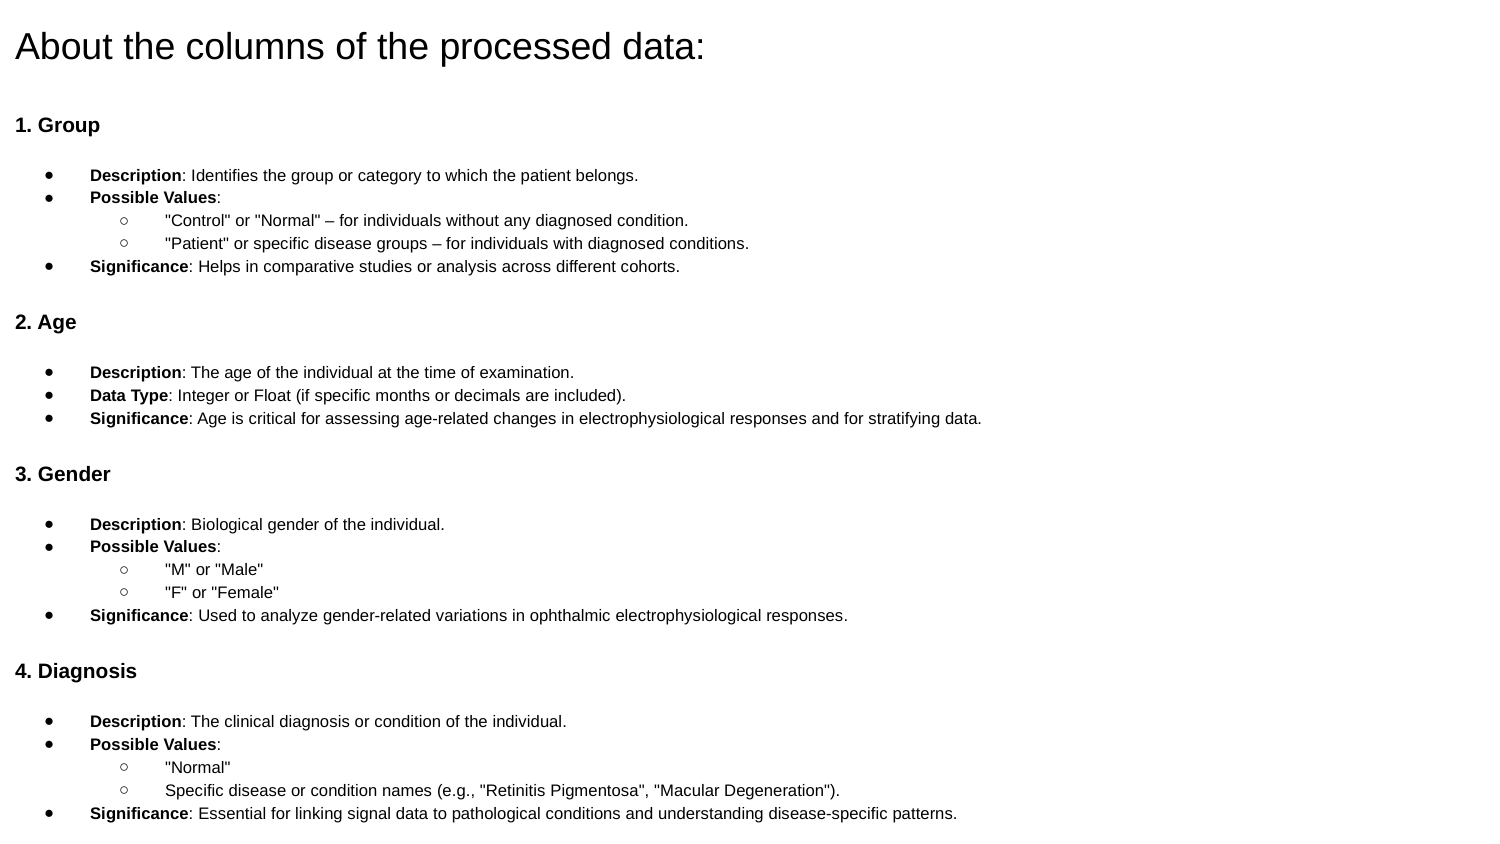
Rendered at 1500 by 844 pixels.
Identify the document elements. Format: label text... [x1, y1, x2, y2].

text_box 1. Group Description: Identifies the group or category to which the patient belongs. Possible Values: "Control" or "Normal" – for individuals without any diagnosed condition. "Patient" or specific disease groups – for individuals with diagnosed conditions. Significance: Helps in comparative studies or analysis across different cohorts. 2. Age Description: The age of the individual at the time of examination. Data Type: Integer or Float (if specific months or decimals are included). Significance: Age is critical for assessing age-related changes in electrophysiological responses and for stratifying data. 3. Gender Description: Biological gender of the individual. Possible Values: "M" or "Male" "F" or "Female" Significance: Used to analyze gender-related variations in ophthalmic electrophysiological responses. 4. Diagnosis Description: The clinical diagnosis or condition of the individual. Possible Values: "Normal" Specific disease or condition names (e.g., "Retinitis Pigmentosa", "Macular Degeneration"). Significance: Essential for linking signal data to pathological conditions and understanding disease-specific patterns. [0, 92, 1500, 838]
text_box About the columns of the processed data: [0, 6, 989, 82]
